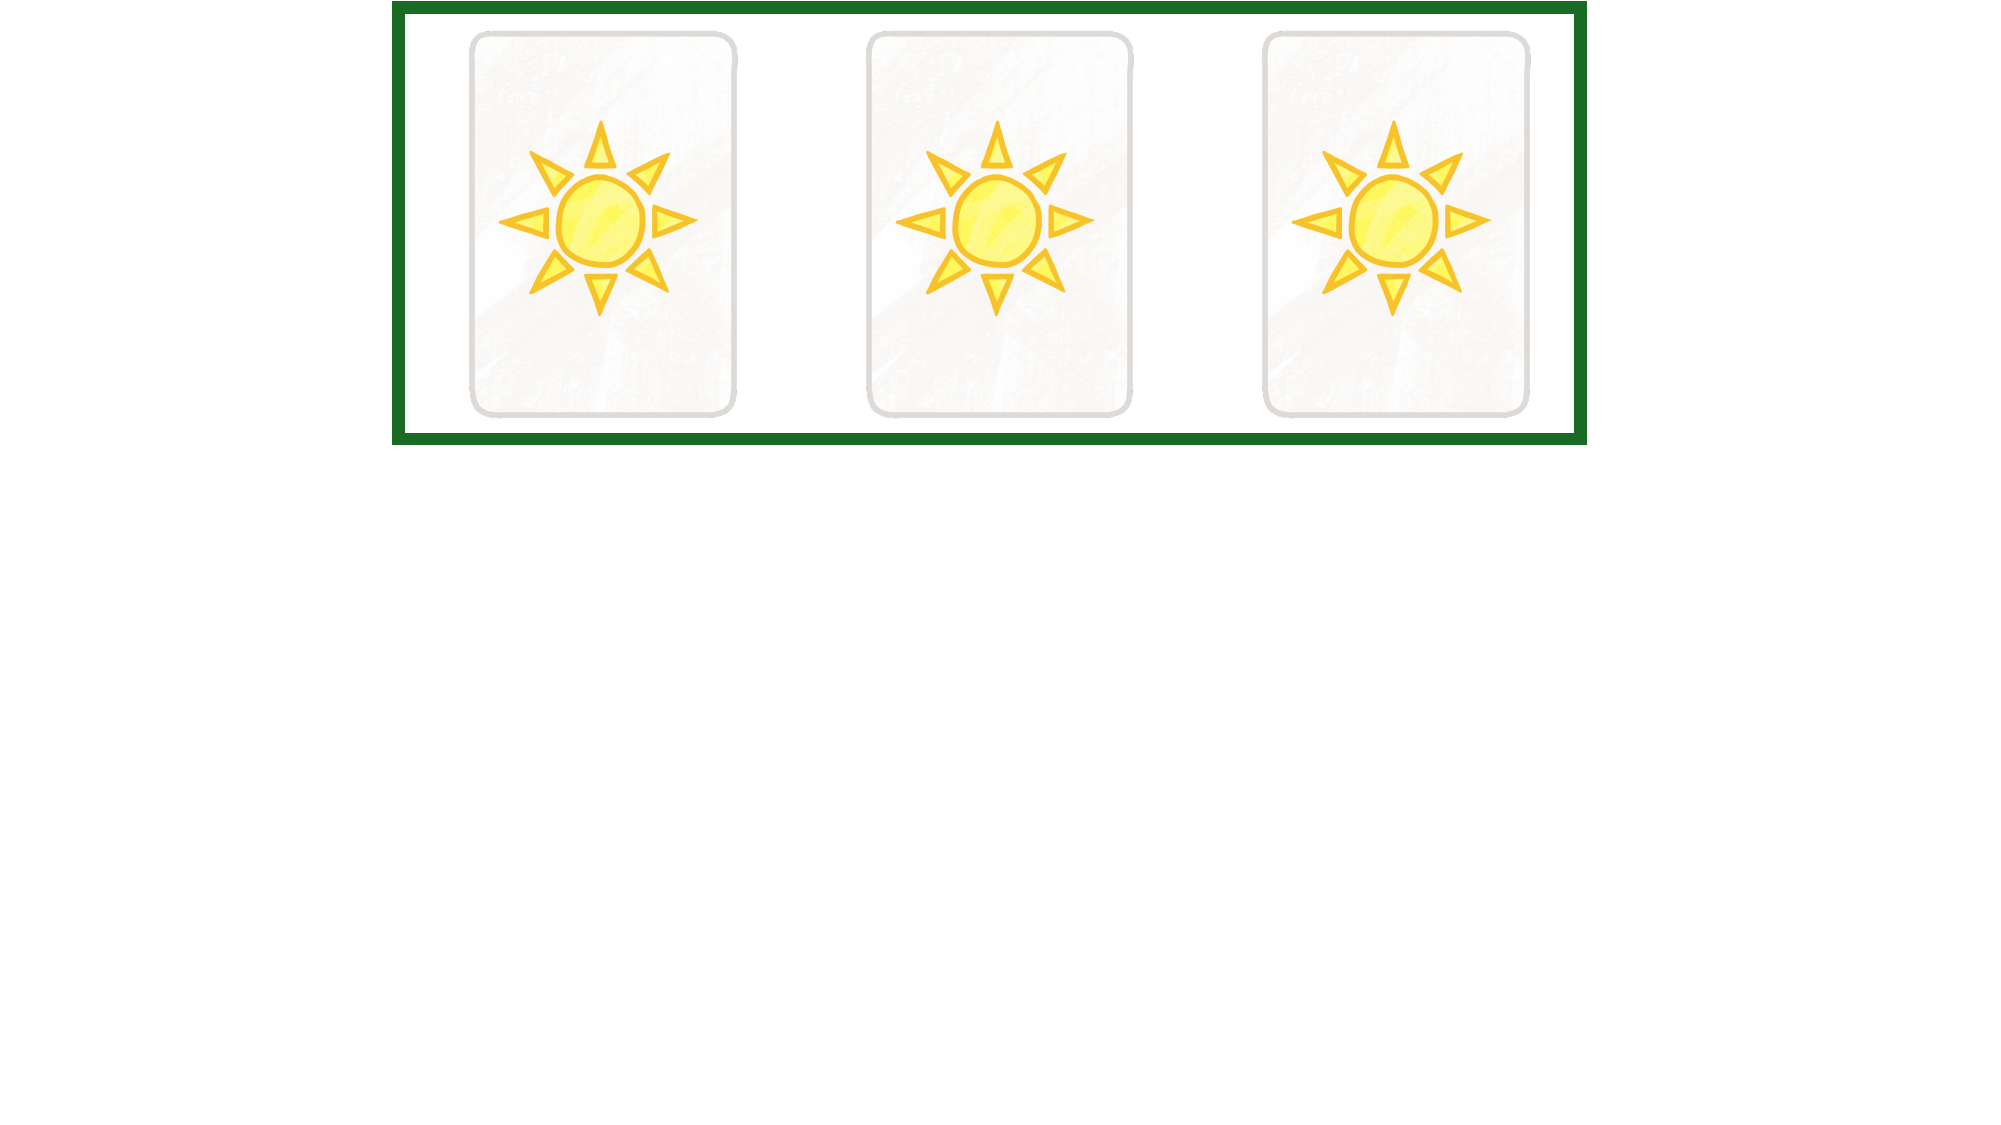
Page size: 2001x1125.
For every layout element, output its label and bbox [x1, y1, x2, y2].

text_box [398, 6, 1581, 440]
